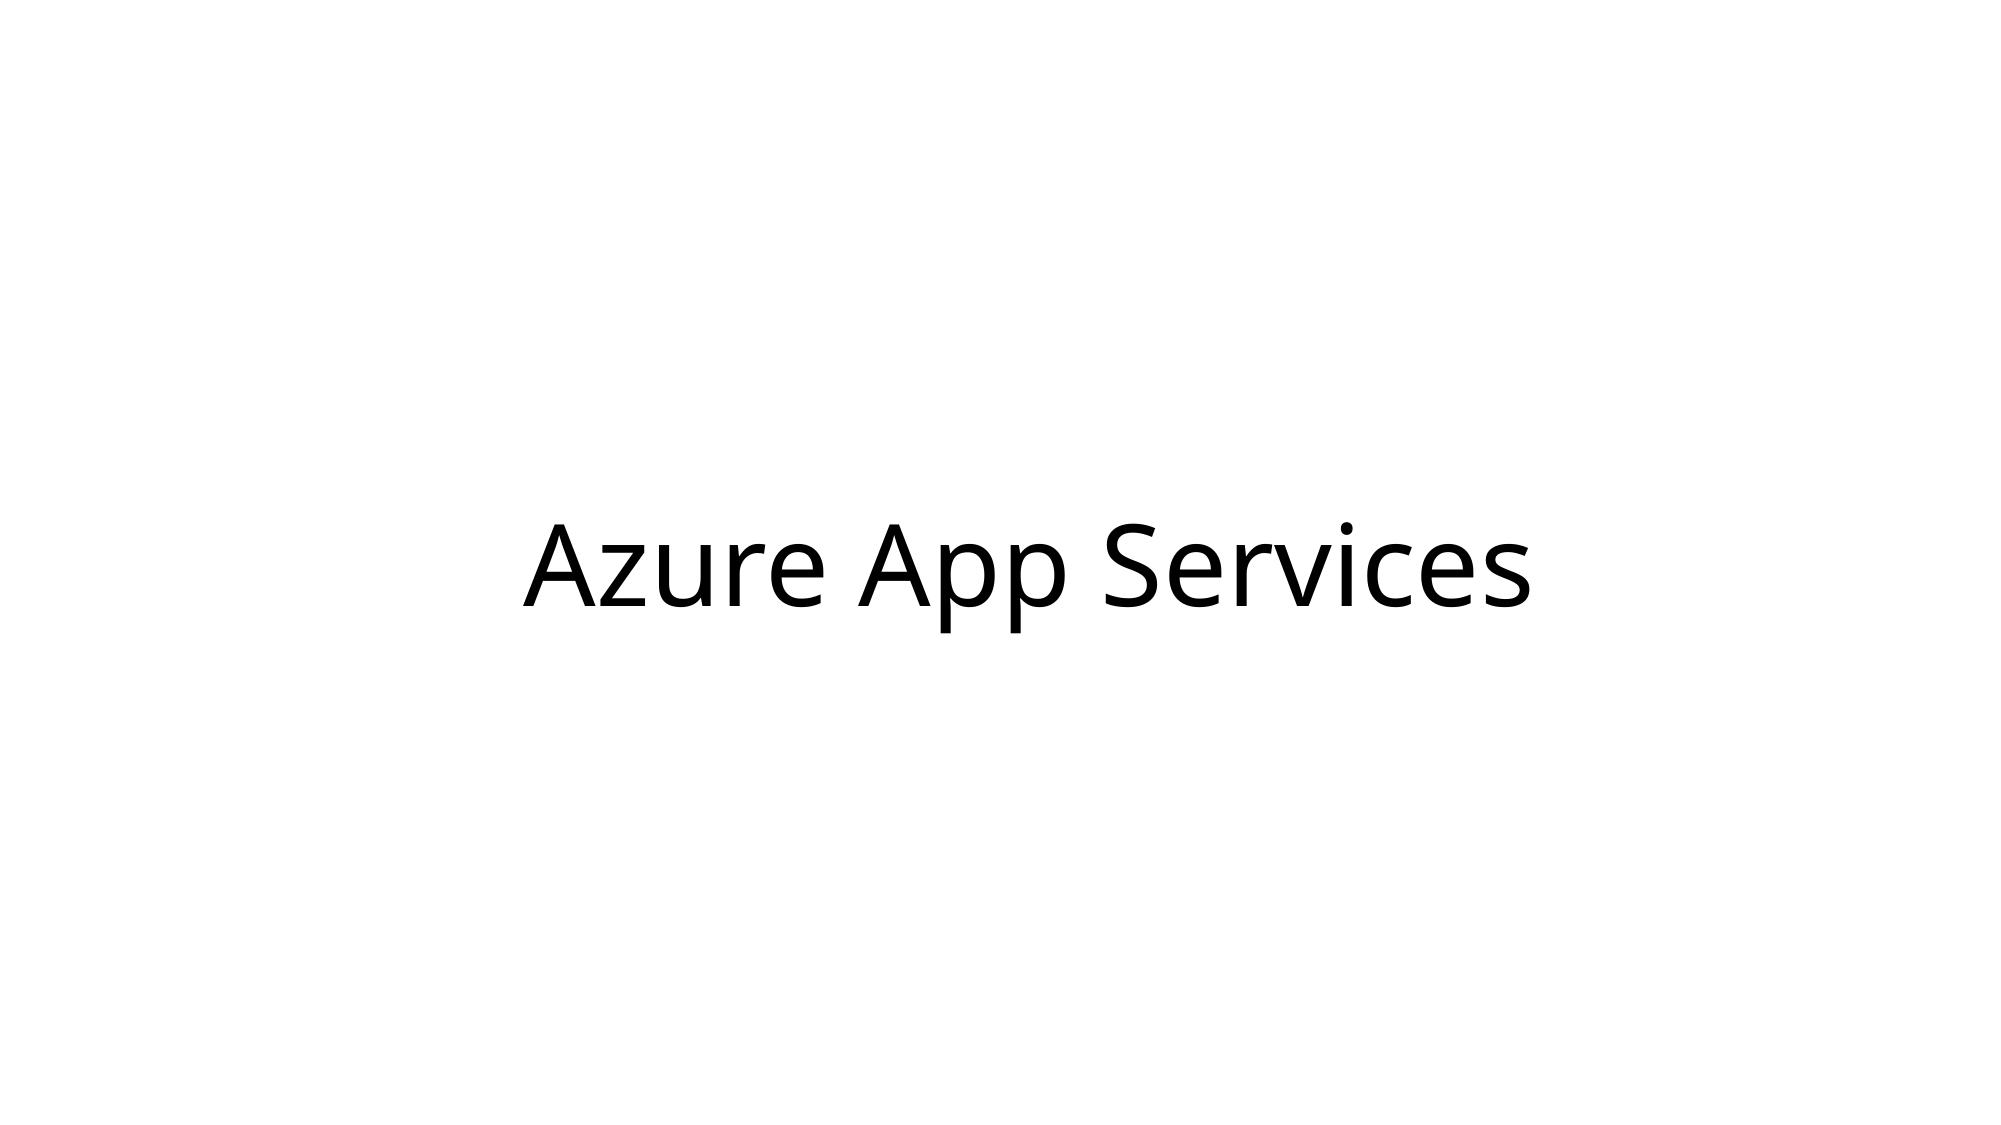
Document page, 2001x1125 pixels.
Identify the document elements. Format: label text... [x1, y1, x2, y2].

title Azure App Services [278, 486, 1780, 639]
